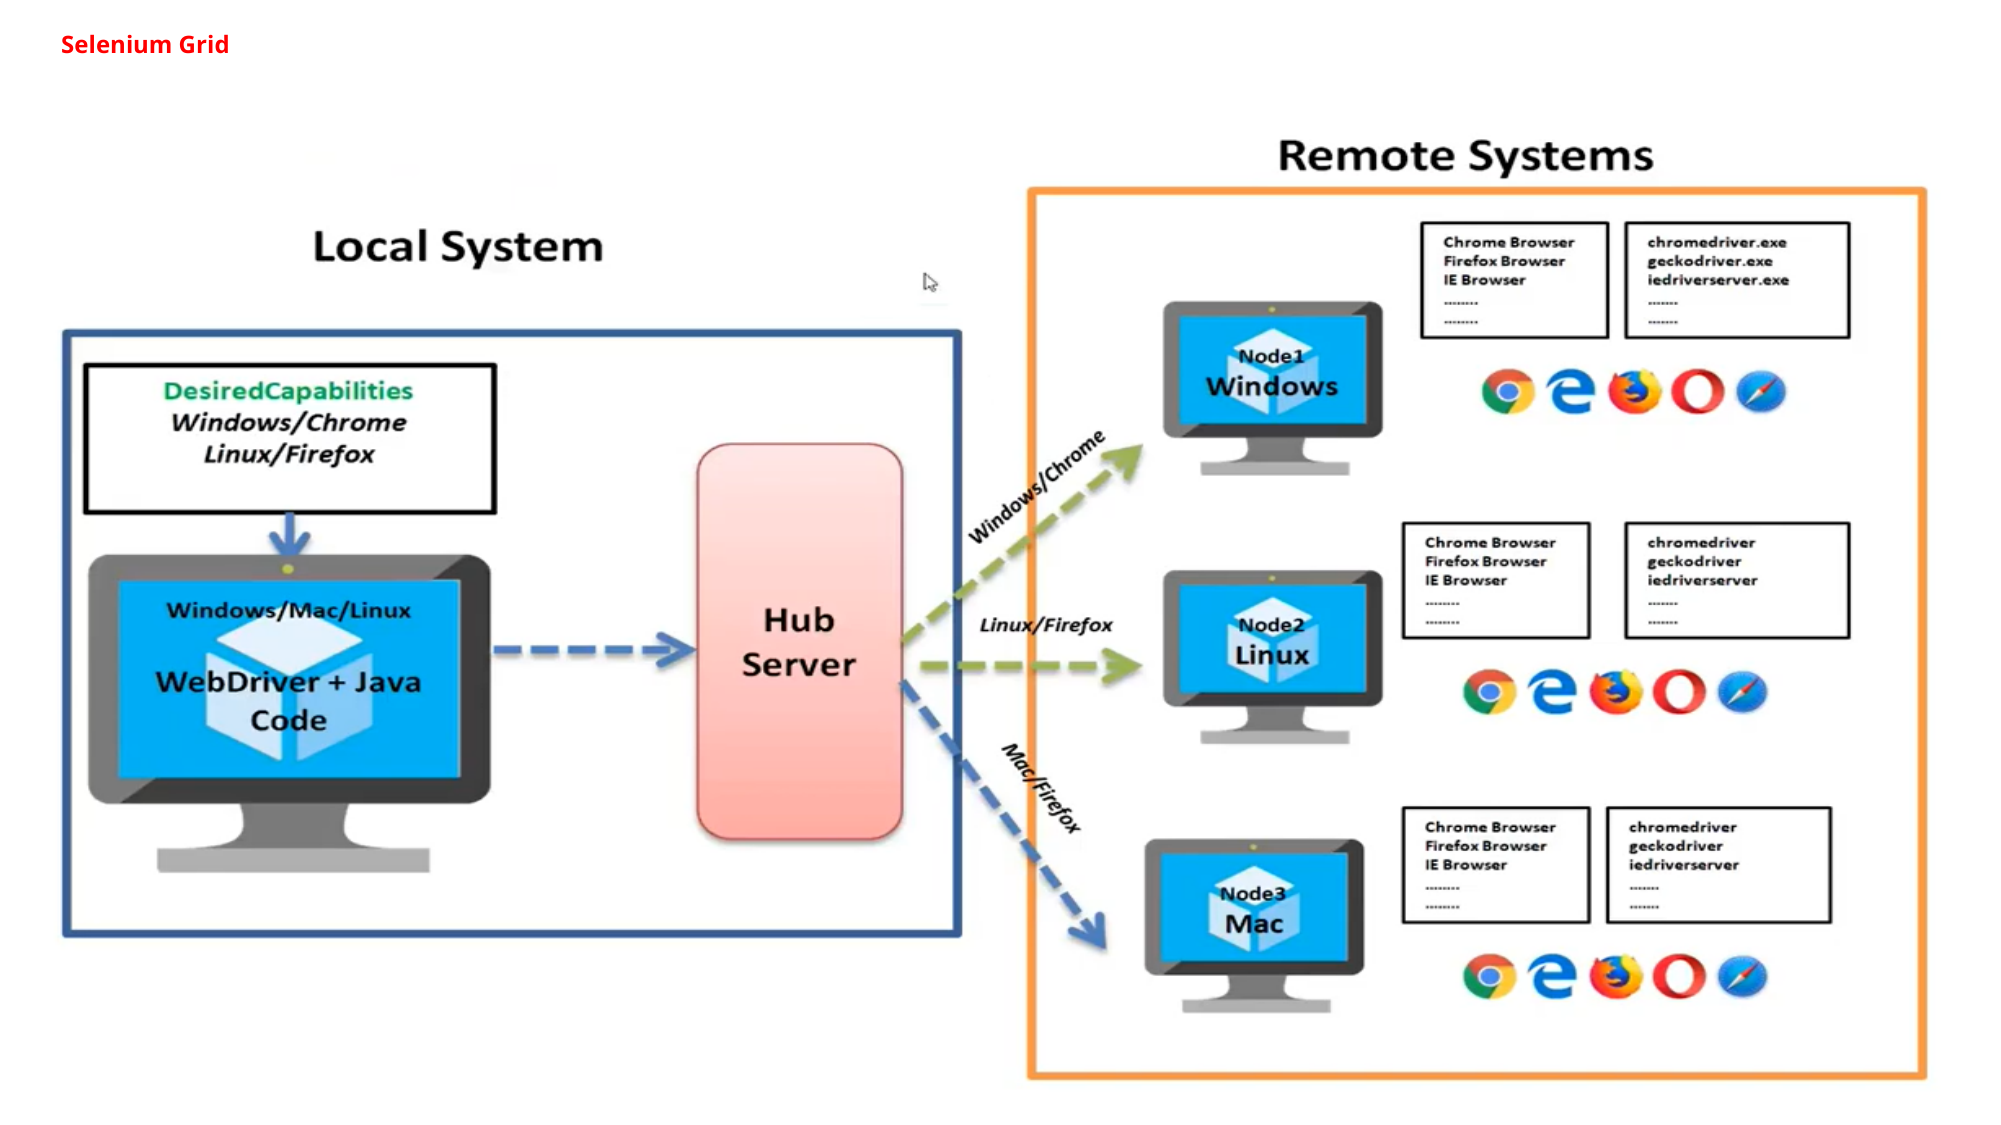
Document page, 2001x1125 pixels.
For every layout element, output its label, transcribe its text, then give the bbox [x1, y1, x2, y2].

picture [46, 128, 1974, 1093]
title Selenium Grid [46, 0, 1836, 96]
